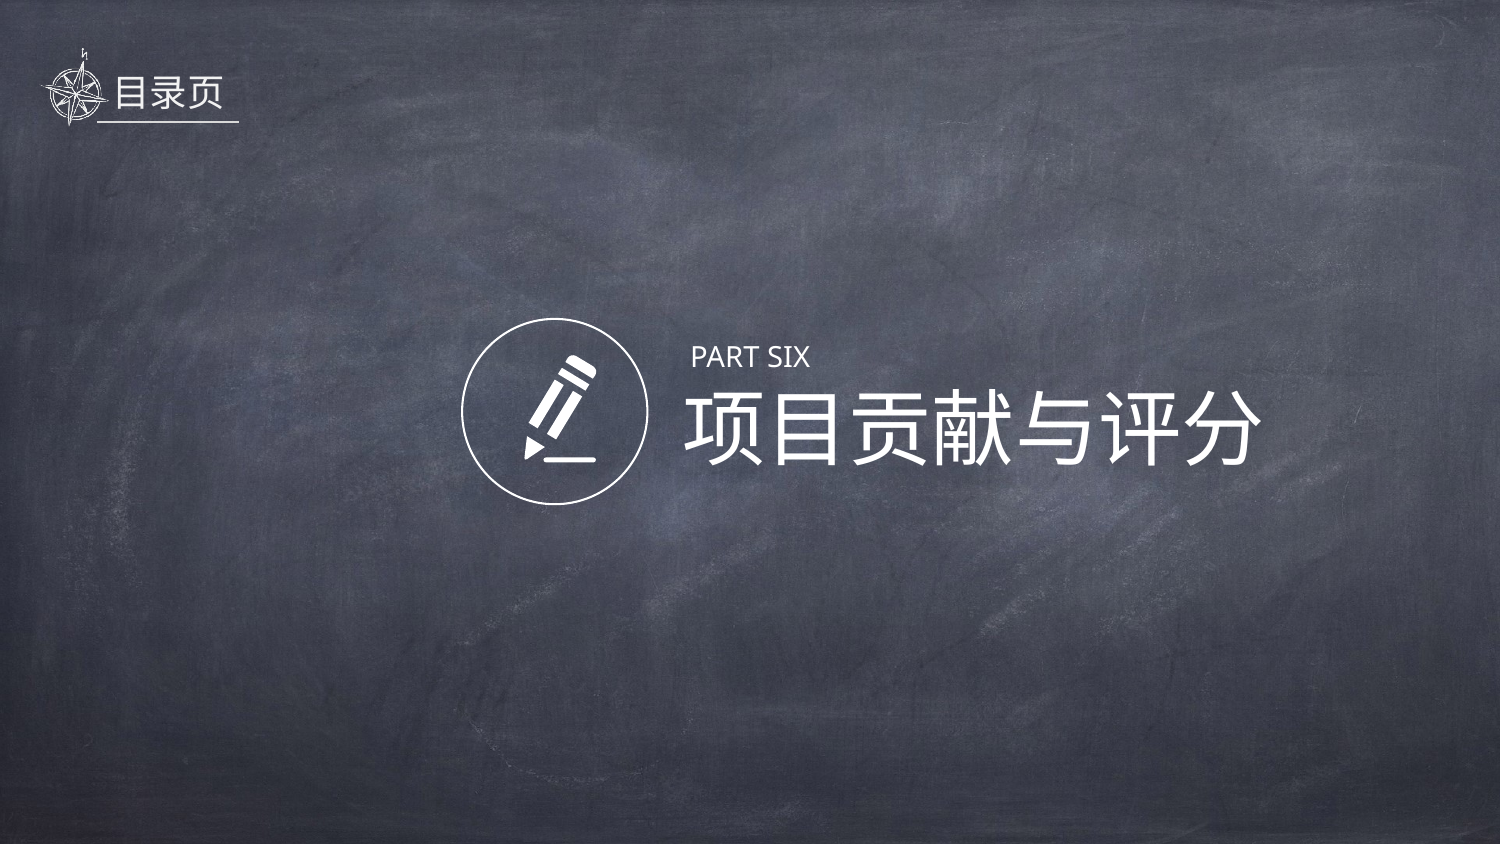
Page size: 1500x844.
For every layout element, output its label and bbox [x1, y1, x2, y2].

text_box [462, 318, 648, 505]
picture [0, 0, 1500, 844]
text_box [667, 331, 1283, 486]
text_box [39, 48, 263, 127]
